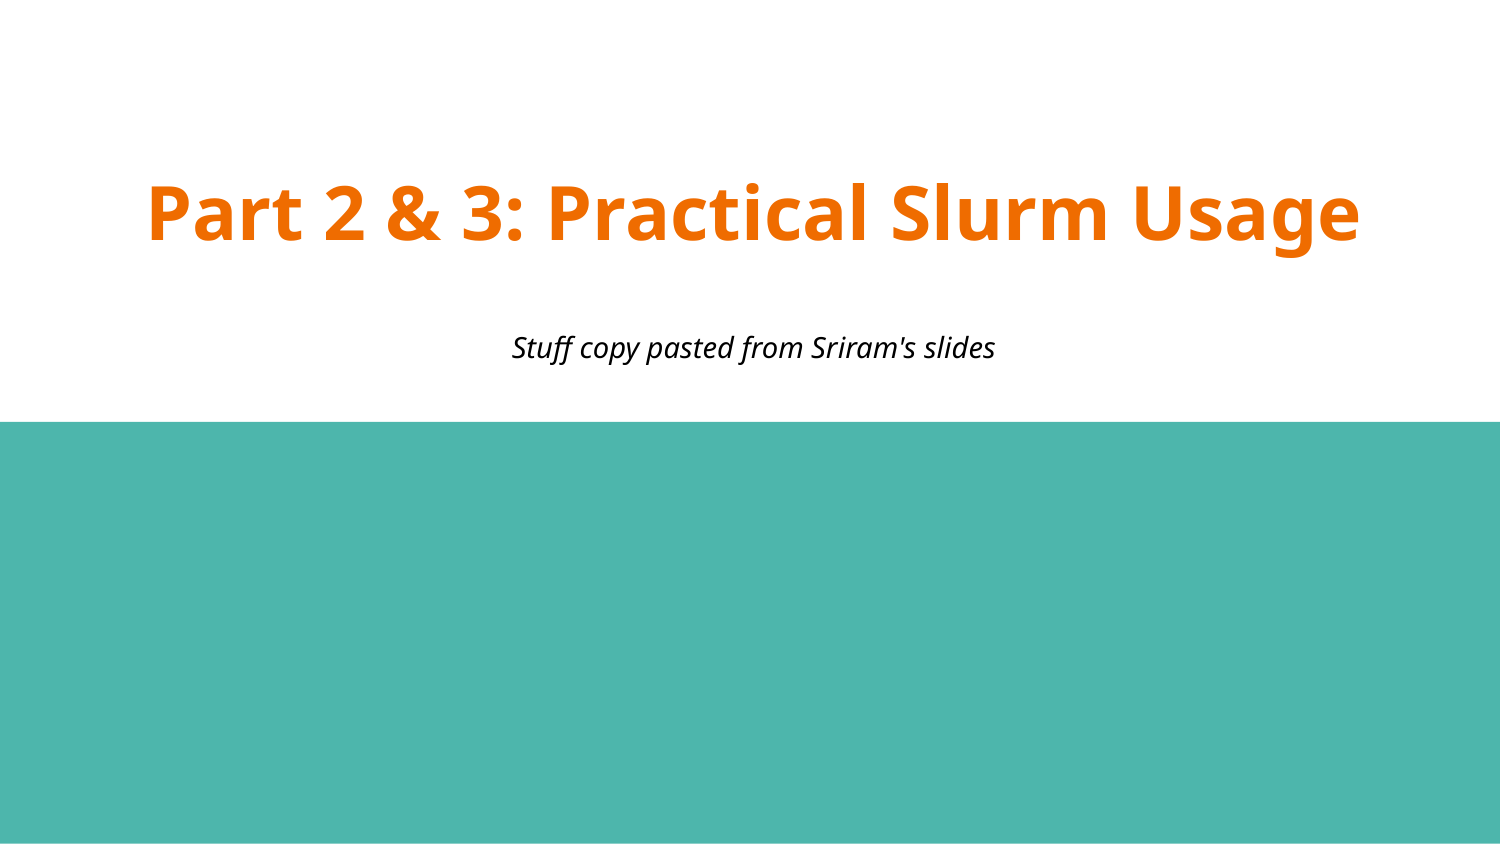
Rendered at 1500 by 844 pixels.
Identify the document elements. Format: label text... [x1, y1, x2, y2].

title Part 2 & 3: Practical Slurm Usage [51, 133, 1458, 289]
text_box Stuff copy pasted from Sriram's slides [403, 314, 1106, 380]
